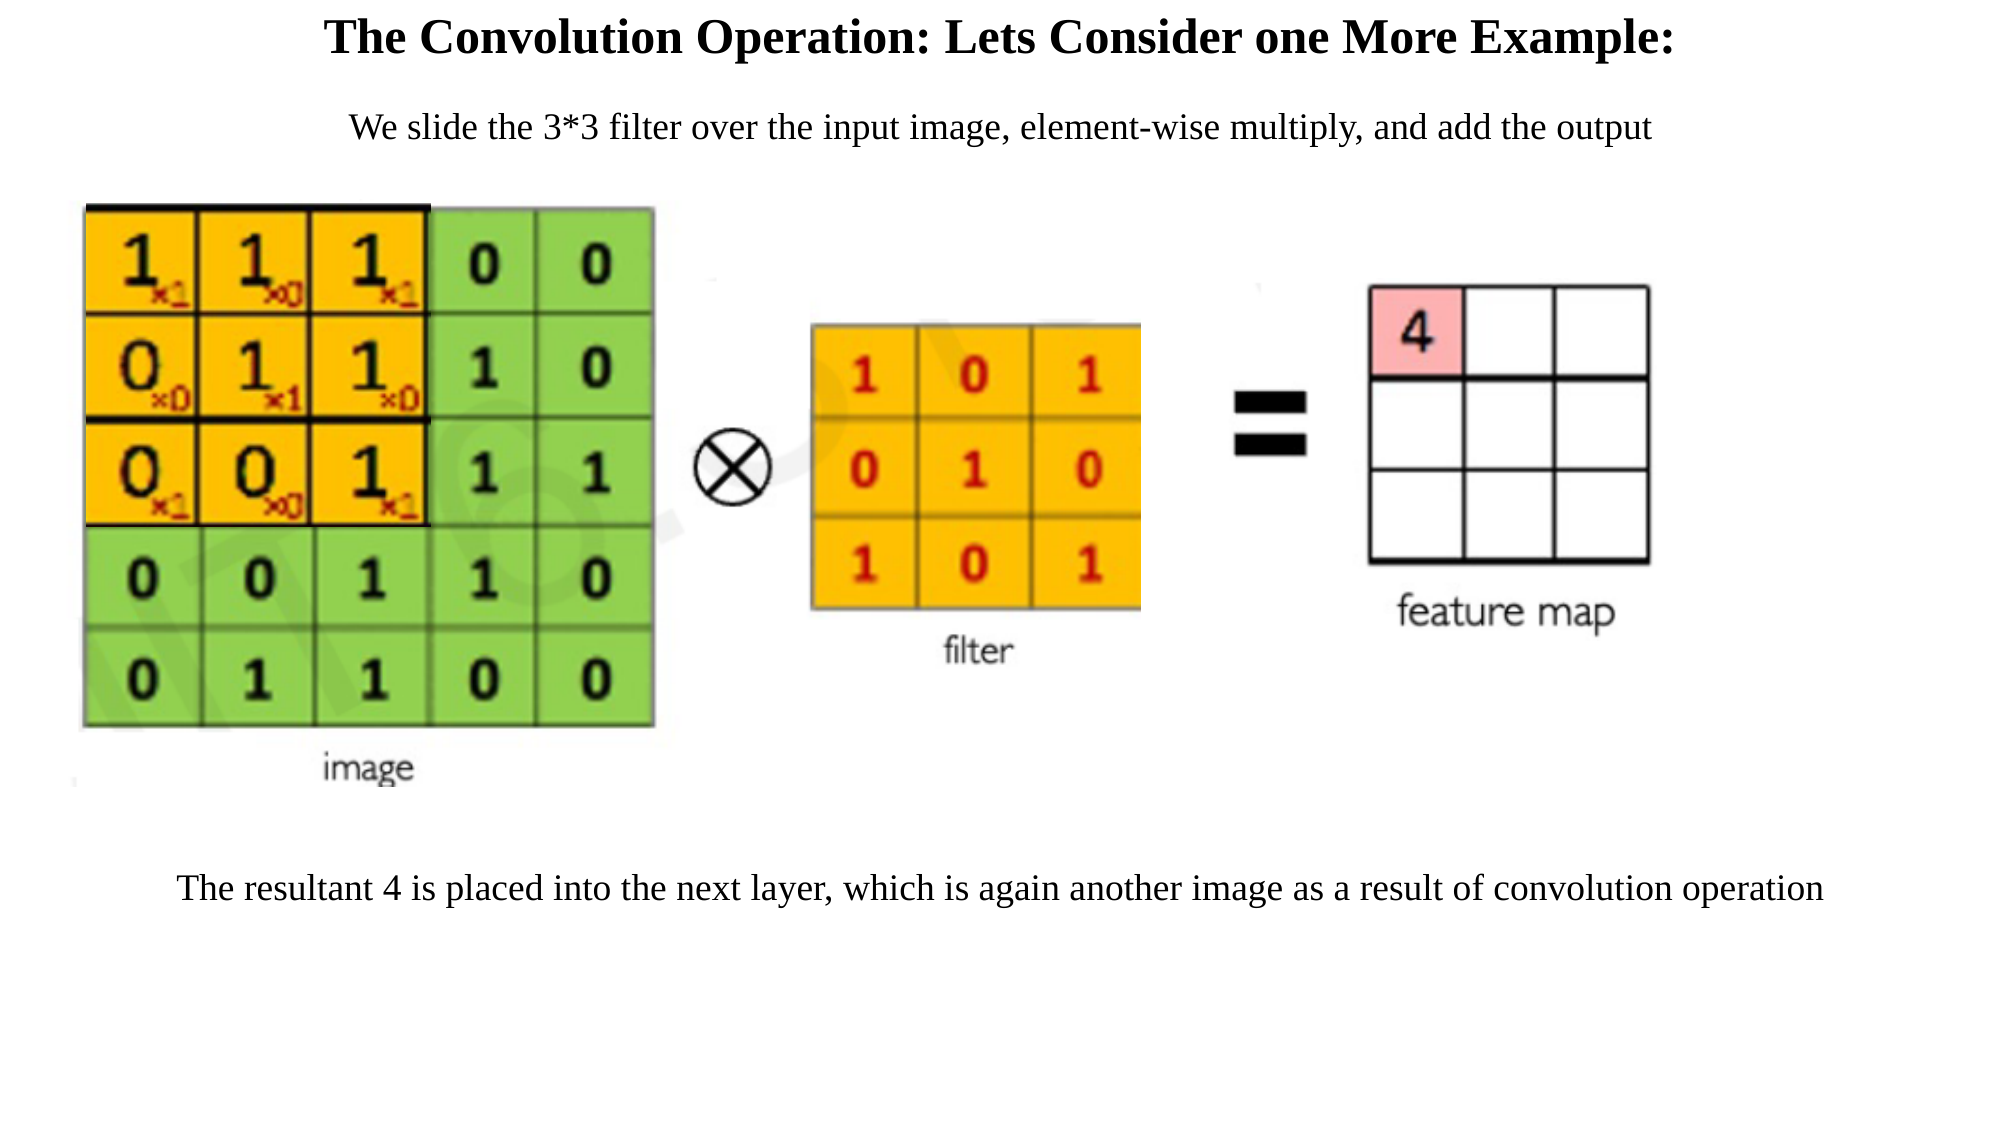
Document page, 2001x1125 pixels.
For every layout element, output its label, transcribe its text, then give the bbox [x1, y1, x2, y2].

text_box The resultant 4 is placed into the next layer, which is again another image as a result of convolution operation [22, 860, 1981, 923]
text_box We slide the 3*3 filter over the input image, element-wise multiply, and add the output [1, 91, 2000, 163]
picture [1227, 277, 1657, 641]
title The Convolution Operation: Lets Consider one More Example: [0, 0, 2000, 75]
picture [62, 199, 1141, 787]
